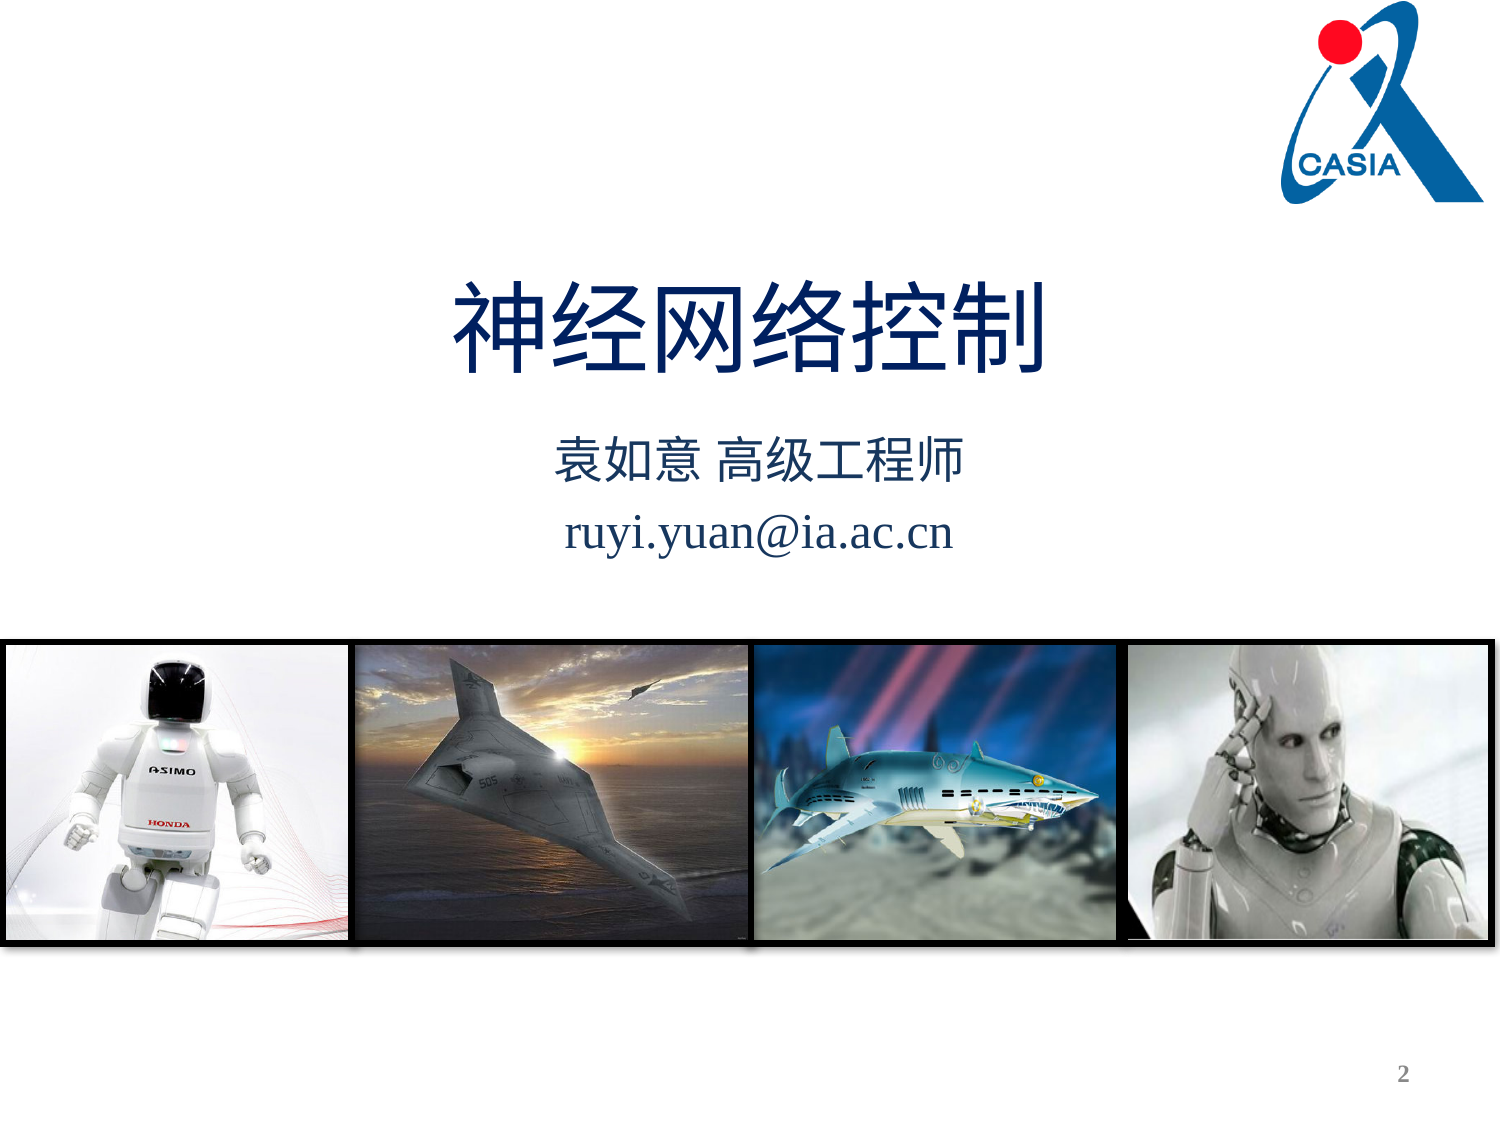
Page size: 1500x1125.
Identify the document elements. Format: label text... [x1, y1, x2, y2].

picture [5, 644, 349, 941]
slide_number 2 [1074, 1042, 1425, 1103]
picture [352, 644, 1117, 941]
picture [1127, 644, 1489, 941]
title 神经网络控制 [112, 231, 1388, 420]
subtitle 袁如意 高级工程师 ruyi.yuan@ia.ac.cn [234, 420, 1285, 638]
picture [1281, 1, 1484, 204]
